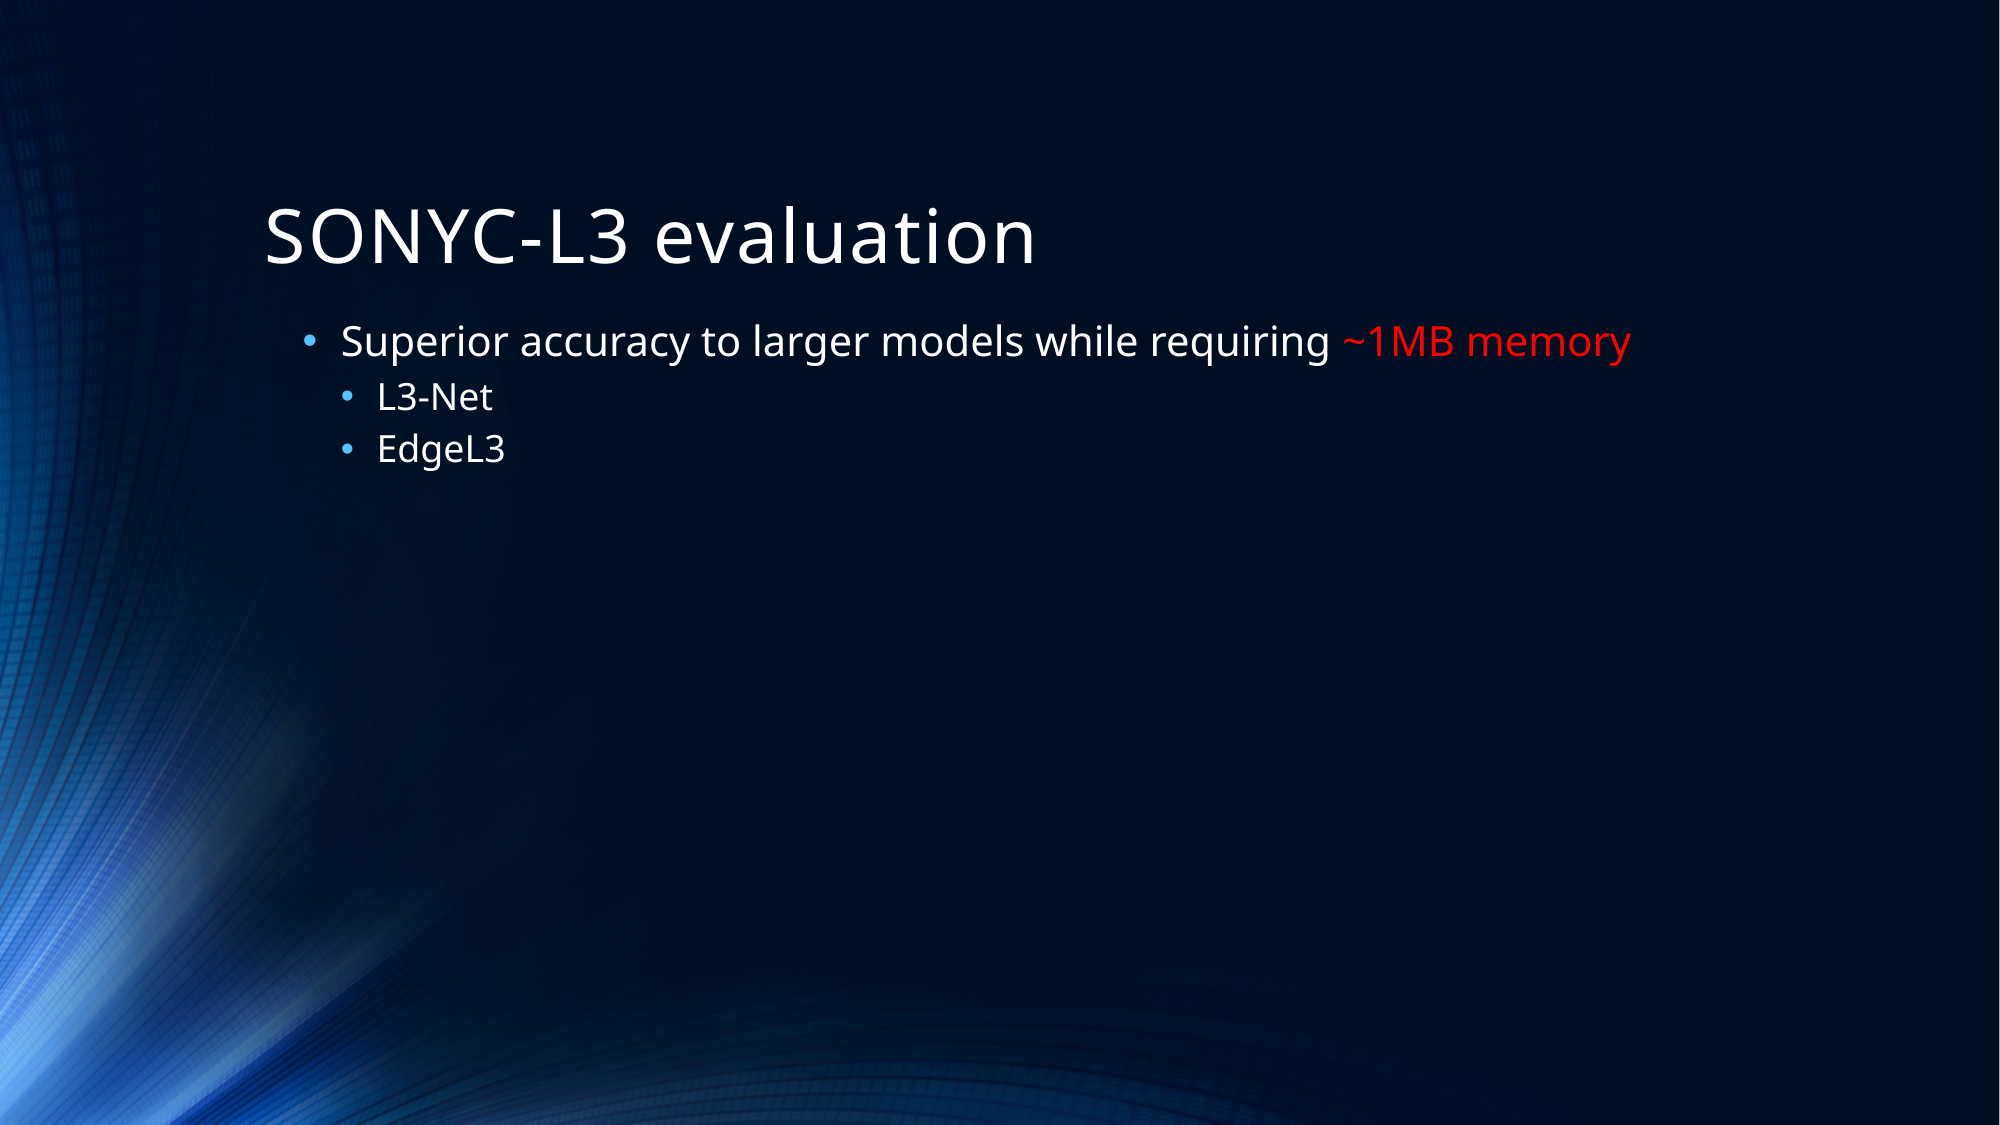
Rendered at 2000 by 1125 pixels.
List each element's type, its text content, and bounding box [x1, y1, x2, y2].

picture [0, 0, 2000, 1125]
list Superior accuracy to larger models while requiring ~1MB memory L3-Net EdgeL3 [249, 312, 1749, 988]
title SONYC-L3 evaluation [249, 62, 1750, 288]
